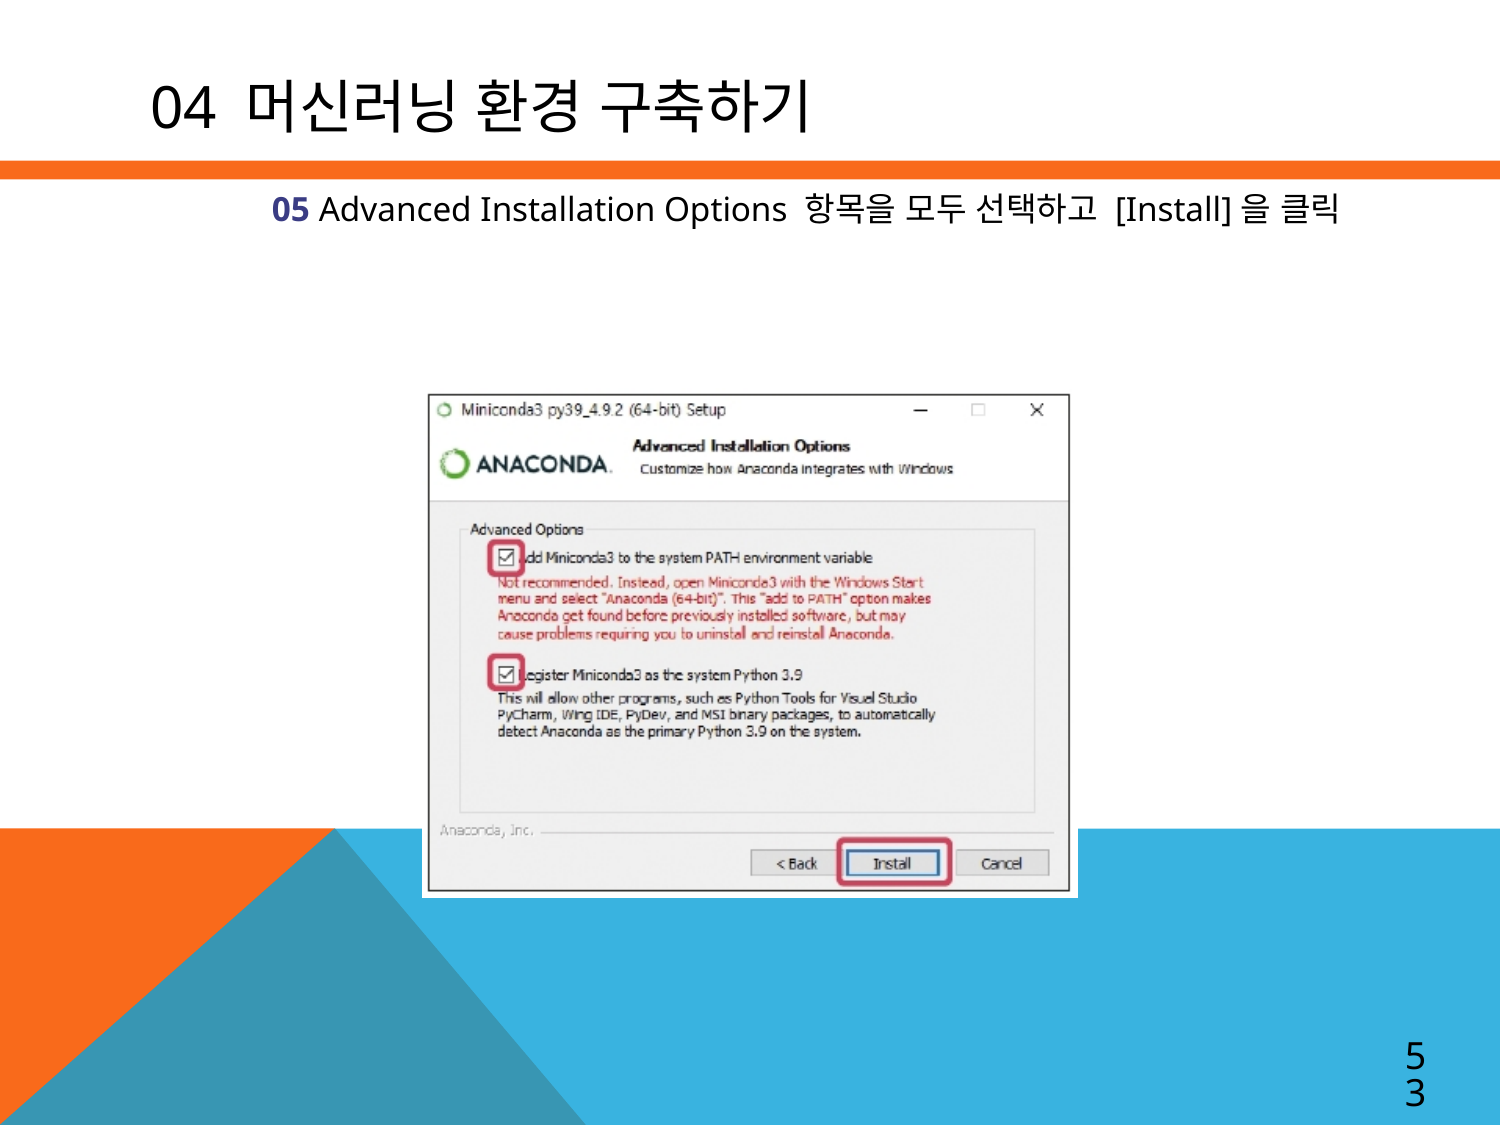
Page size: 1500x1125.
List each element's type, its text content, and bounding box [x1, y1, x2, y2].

title 04 머신러닝 환경 구축하기 [135, 60, 1369, 150]
list 05 Advanced Installation Options 항목을 모두 선택하고 [Install]을 클릭 [135, 180, 1369, 768]
slide_number 53 [1378, 1012, 1461, 1095]
picture [422, 387, 1078, 898]
